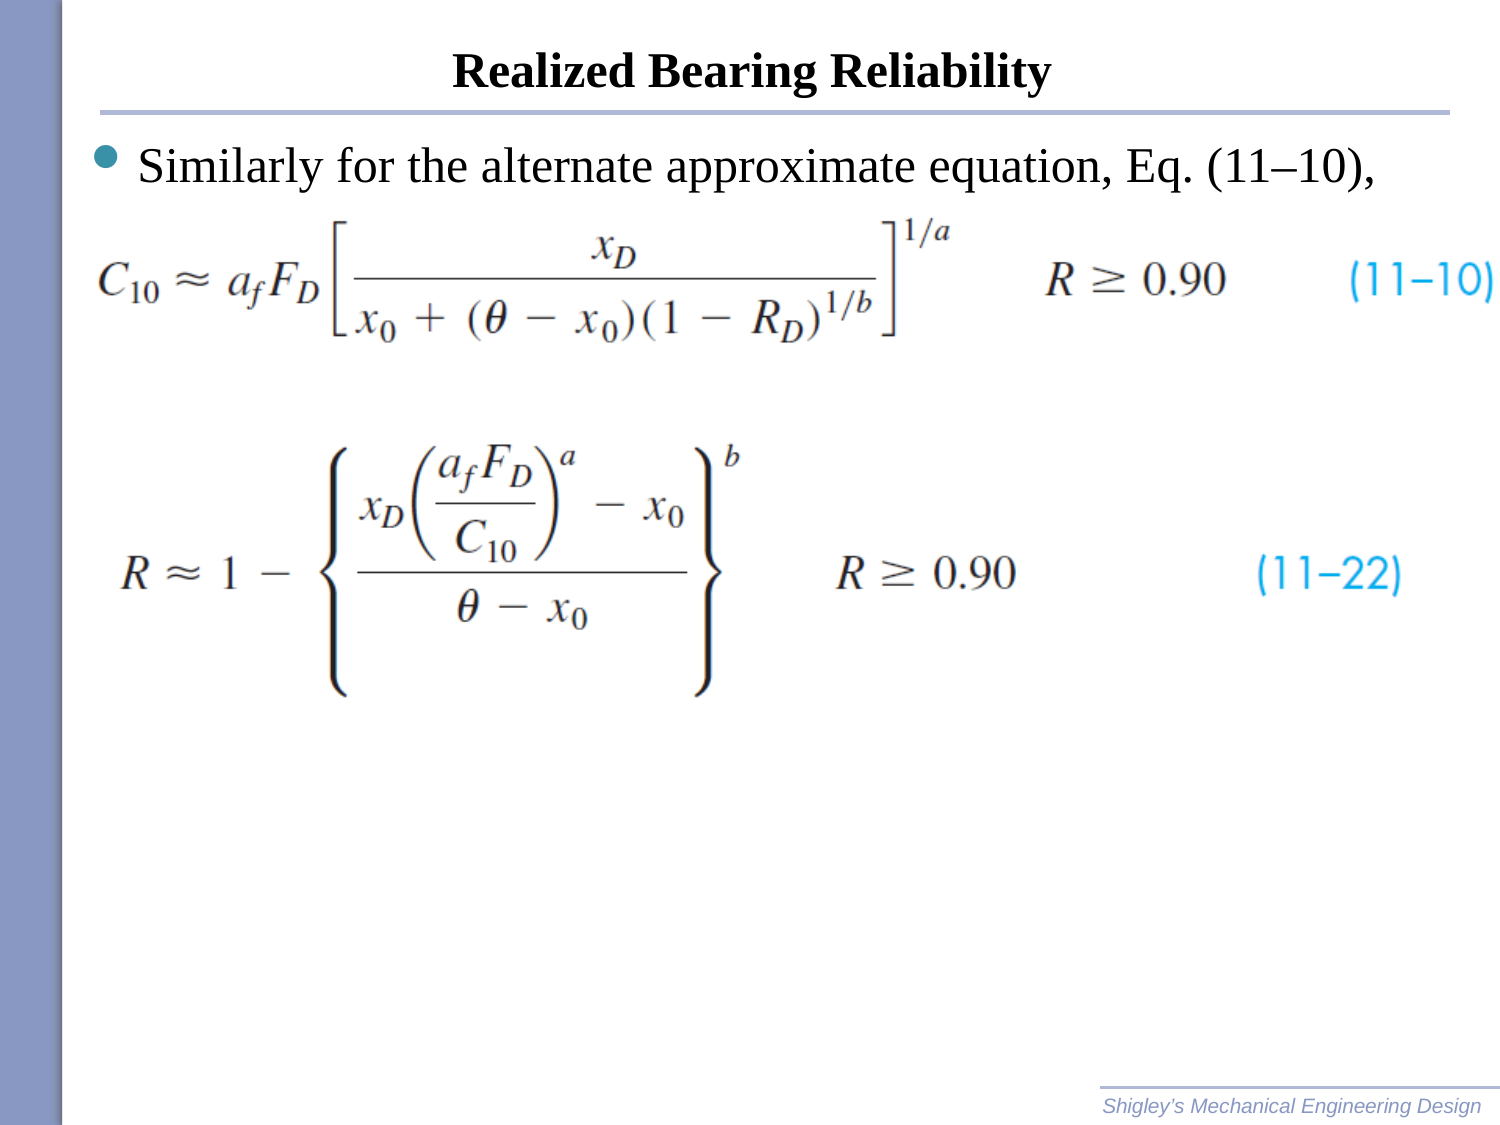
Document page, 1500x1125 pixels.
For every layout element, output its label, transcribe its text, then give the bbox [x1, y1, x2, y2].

picture [112, 426, 1410, 699]
title Realized Bearing Reliability [137, 30, 1368, 106]
picture [90, 212, 1500, 346]
list Similarly for the alternate approximate equation, Eq. (11–10), [62, 125, 1500, 1075]
footer Shigley’s Mechanical Engineering Design [1087, 1074, 1500, 1125]
